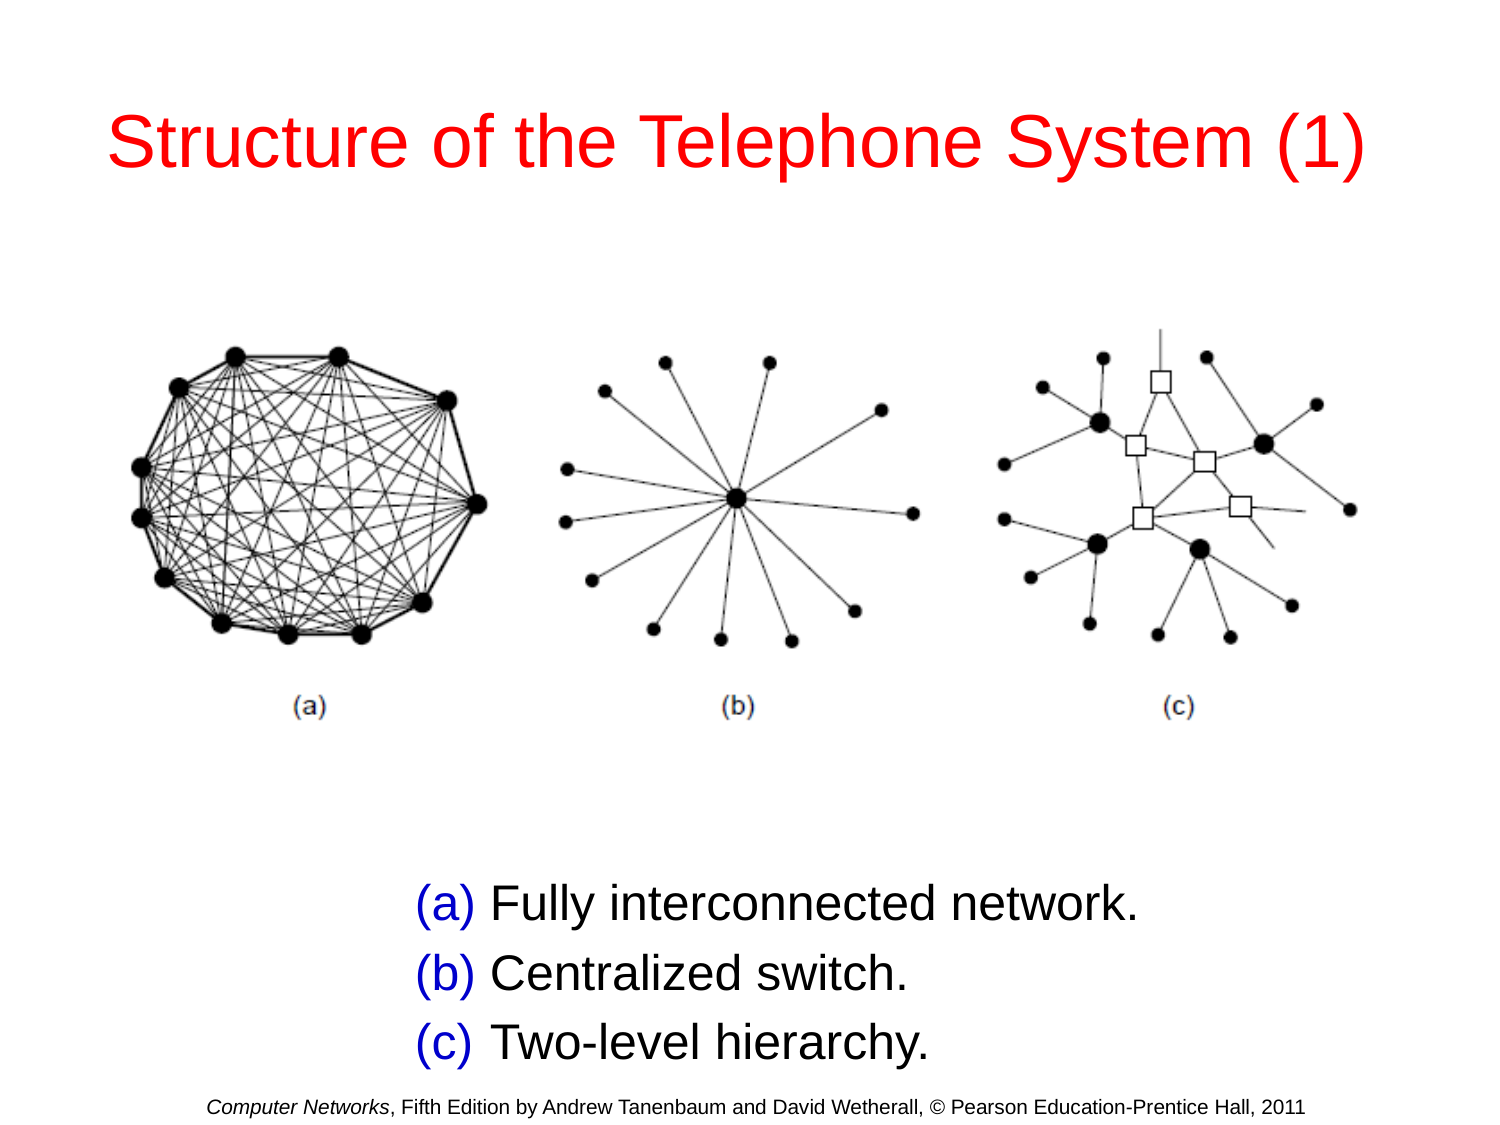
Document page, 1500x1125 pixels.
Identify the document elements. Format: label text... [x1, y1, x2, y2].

picture [112, 299, 1393, 749]
footer Computer Networks, Fifth Edition by Andrew Tanenbaum and David Wetherall, © Pearson Education-Prentice Hall, 2011 [50, 1087, 1463, 1125]
title Structure of the Telephone System (1) [62, 49, 1413, 226]
list Fully interconnected network. Centralized switch. Two-level hierarchy. [399, 862, 1500, 1051]
